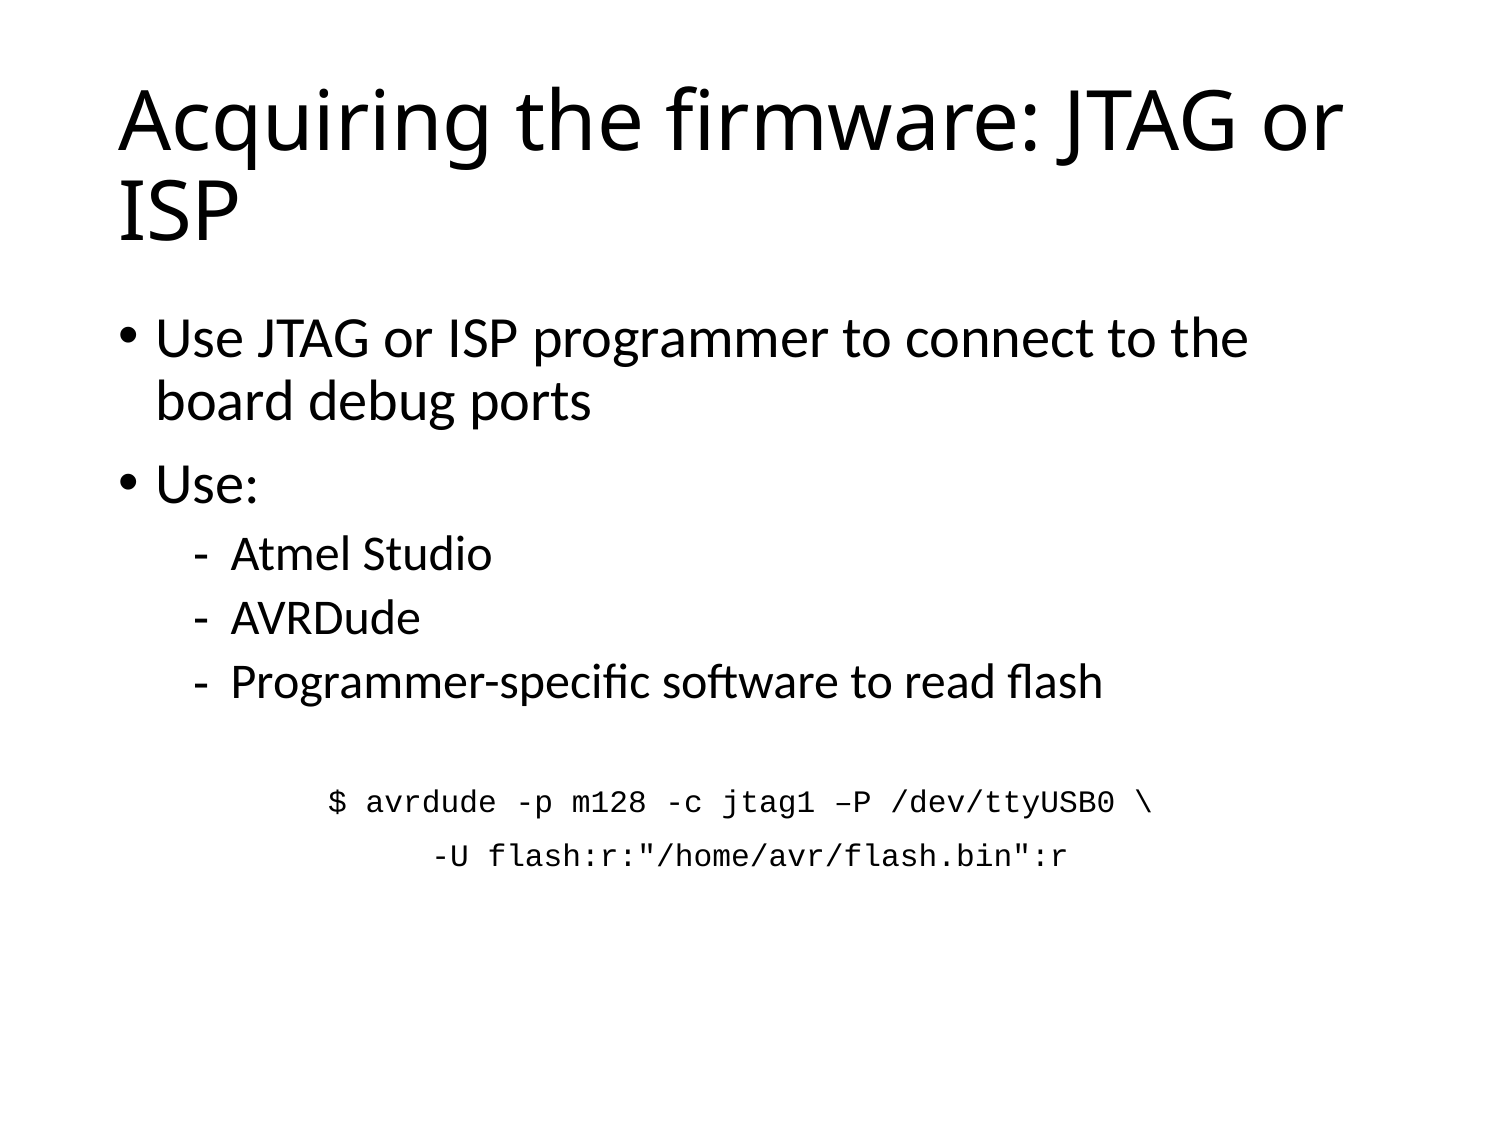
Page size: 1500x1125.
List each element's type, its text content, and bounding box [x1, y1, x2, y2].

title Acquiring the firmware: JTAG or ISP [103, 59, 1397, 278]
list Use JTAG or ISP programmer to connect to the board debug ports Use: Atmel Studio AVRDude Programmer-specific software to read flash $ avrdude -p m128 -c jtag1 –P /dev/ttyUSB0 \ -U flash:r:"/home/avr/flash.bin":r [103, 299, 1397, 1014]
